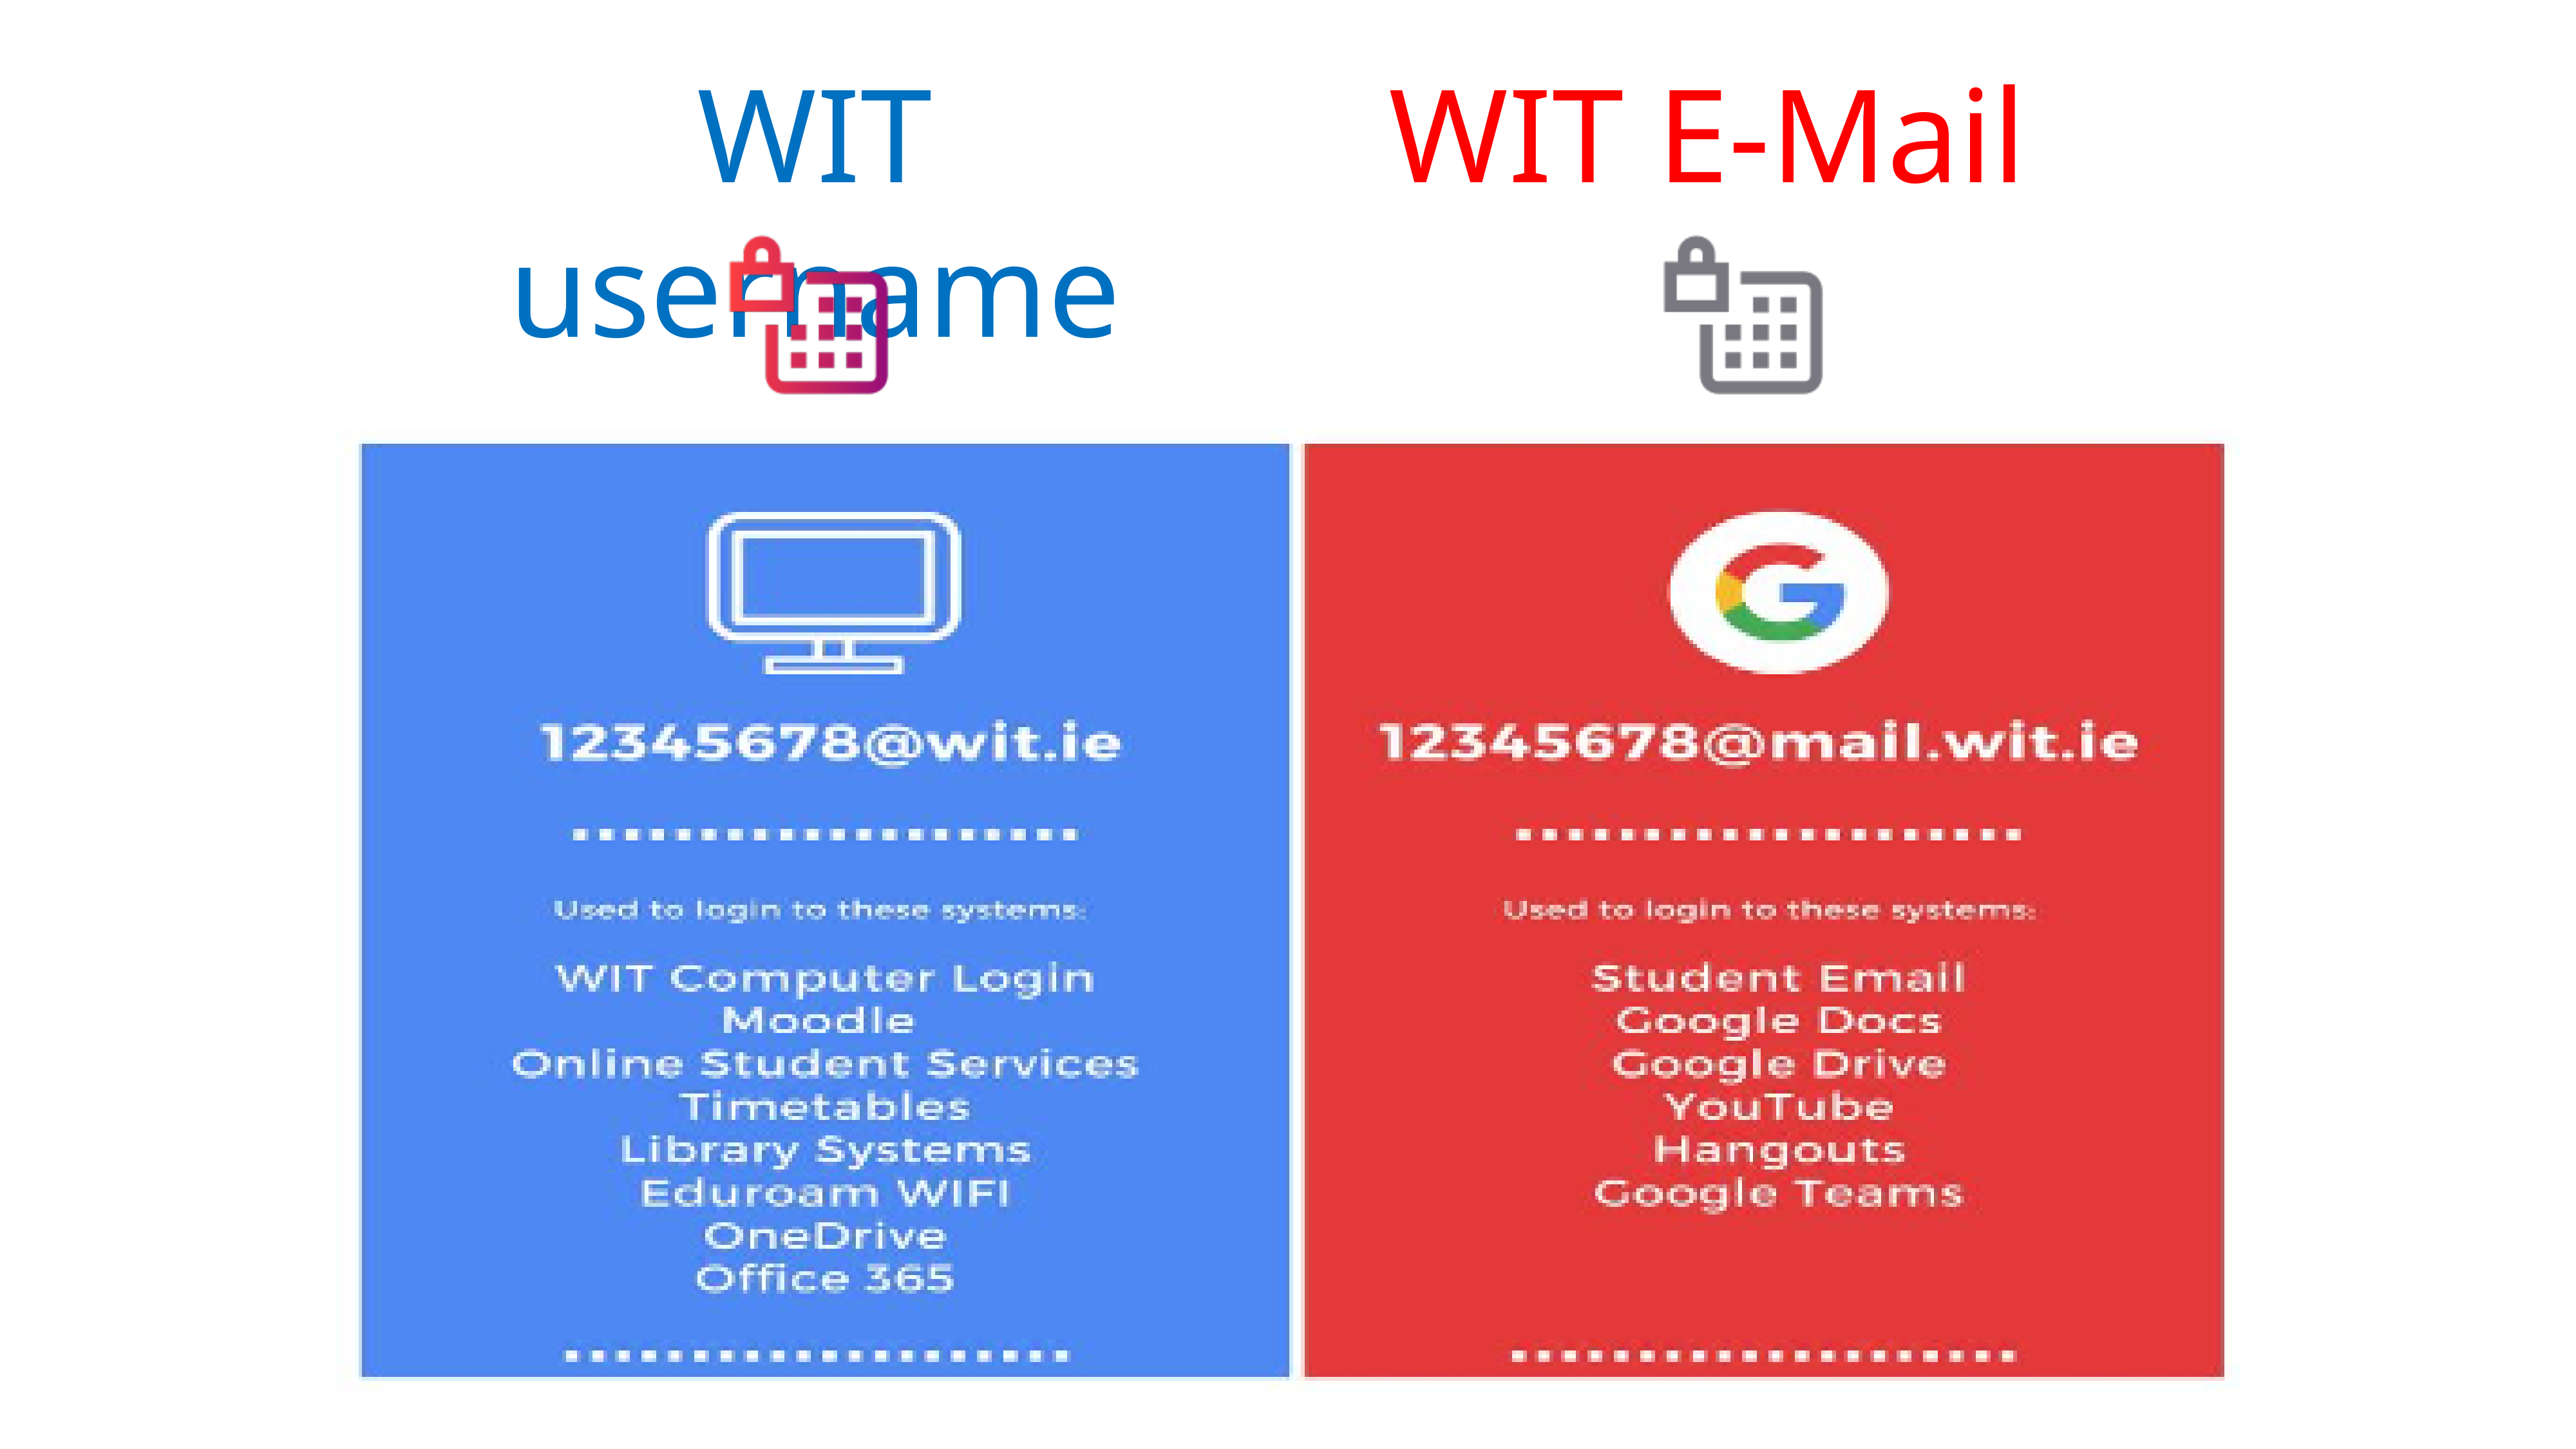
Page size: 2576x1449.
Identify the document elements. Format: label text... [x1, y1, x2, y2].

text_box WIT username [395, 49, 1235, 368]
picture [718, 224, 903, 409]
picture [1653, 224, 1837, 409]
picture [336, 429, 2240, 1401]
text_box WIT E-Mail [1287, 49, 2128, 213]
